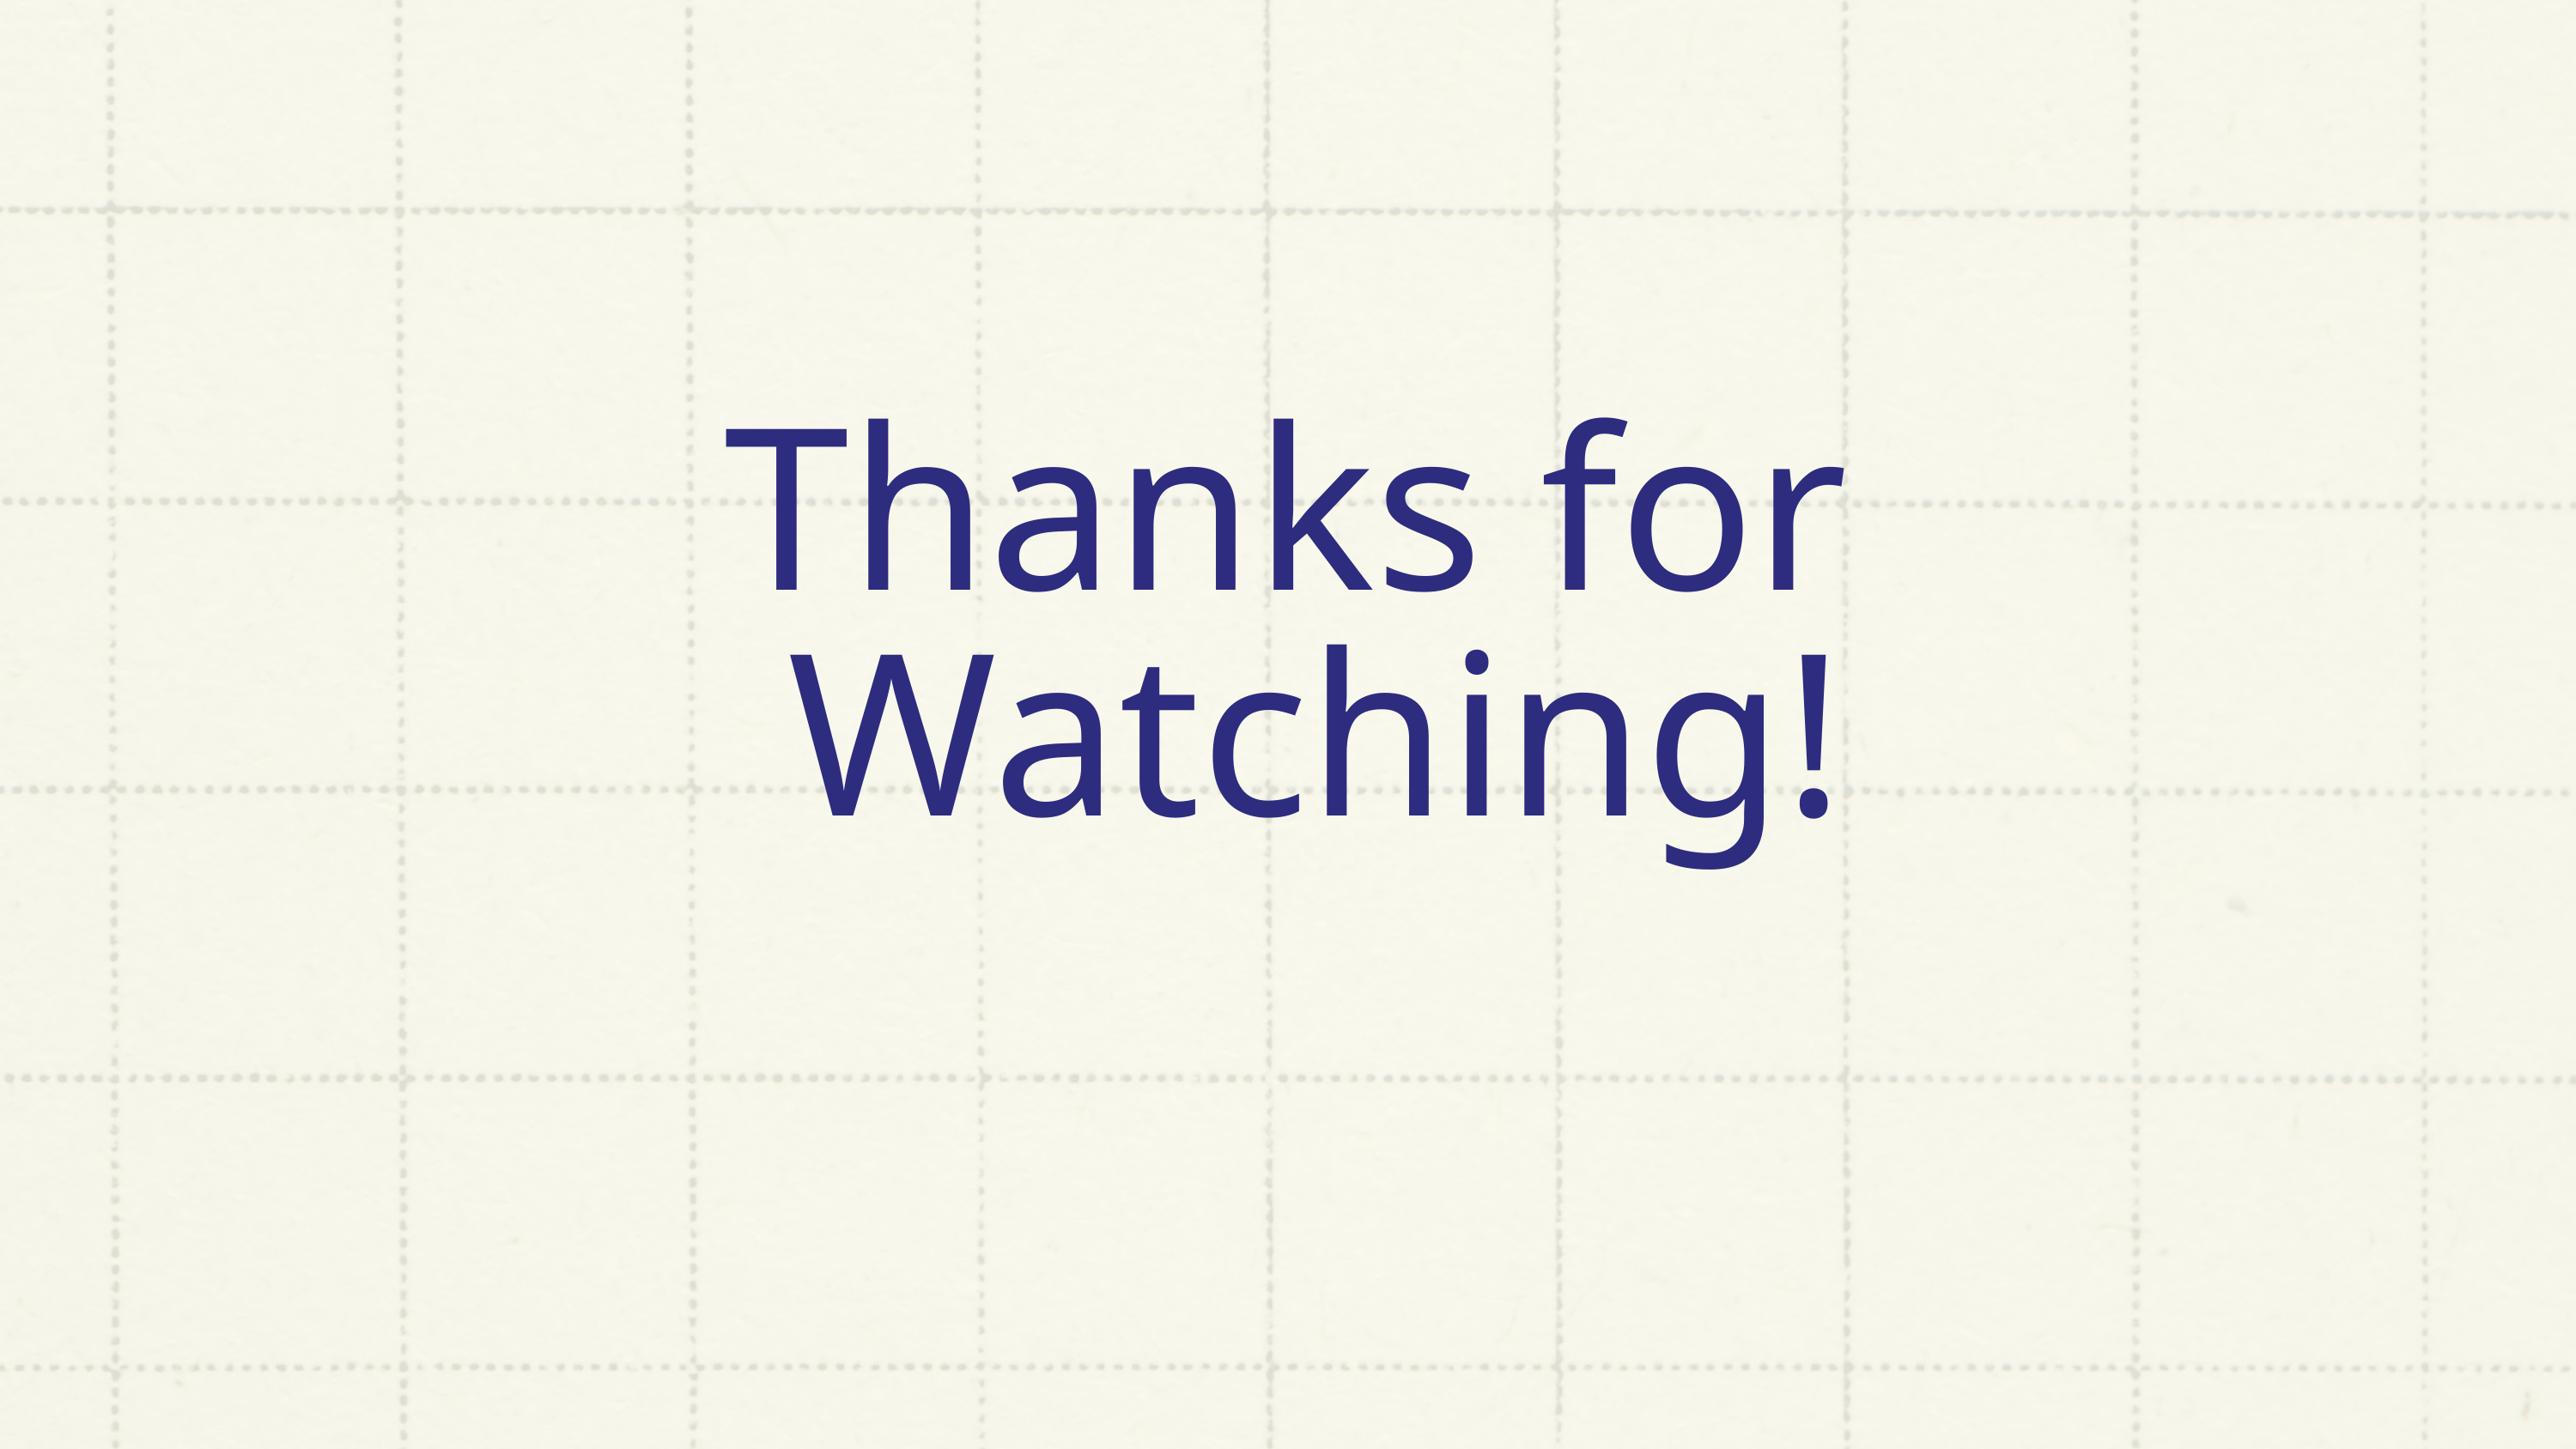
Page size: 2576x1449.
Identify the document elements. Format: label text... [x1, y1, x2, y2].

text_box Thanks for Watching! [144, 410, 2488, 861]
text_box [0, 0, 2576, 1449]
